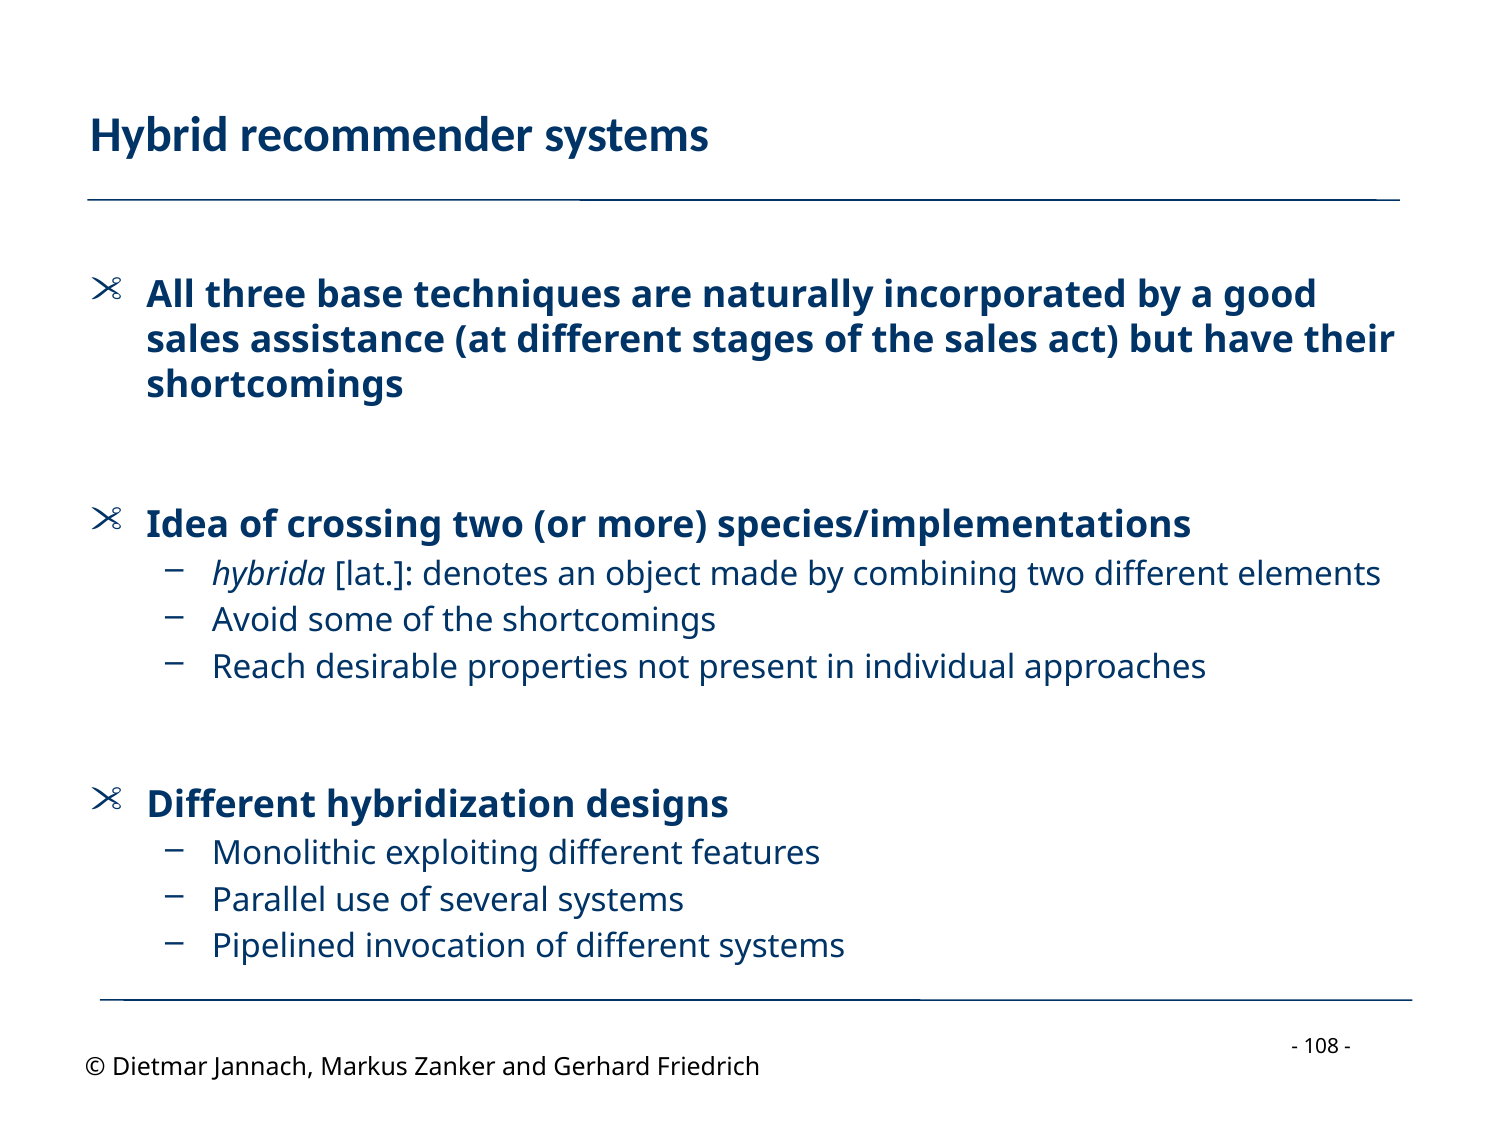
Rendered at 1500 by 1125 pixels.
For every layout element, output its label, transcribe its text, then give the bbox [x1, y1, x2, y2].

list All three base techniques are naturally incorporated by a good sales assistance (at different stages of the sales act) but have their shortcomings Idea of crossing two (or more) species/implementations hybrida [lat.]: denotes an object made by combining two different elements Avoid some of the shortcomings Reach desirable properties not present in individual approaches Different hybridization designs Monolithic exploiting different features Parallel use of several systems Pipelined invocation of different systems [74, 262, 1426, 1006]
title Hybrid recommender systems [74, 37, 1426, 226]
